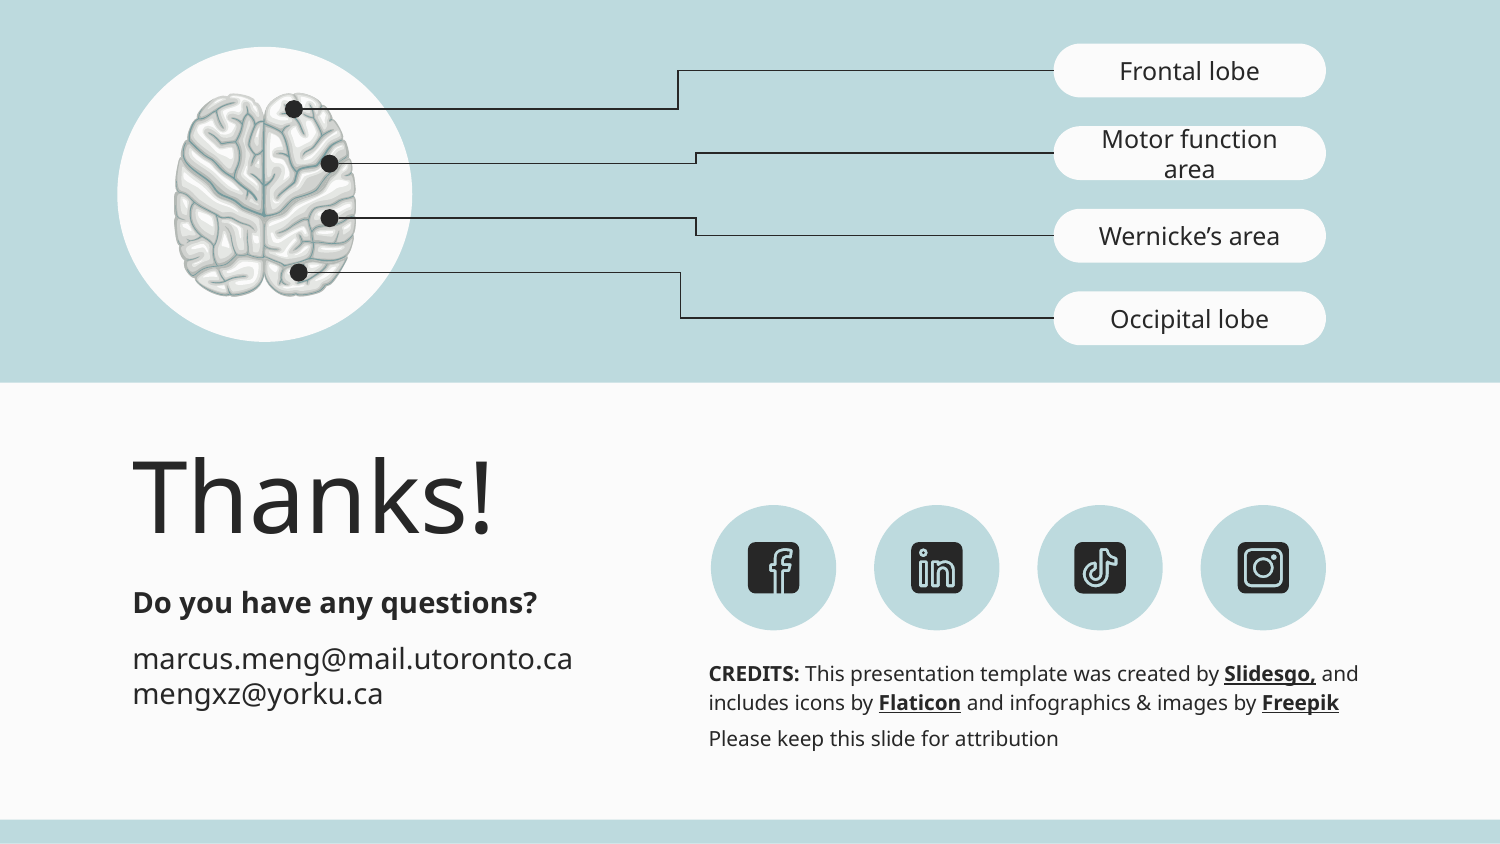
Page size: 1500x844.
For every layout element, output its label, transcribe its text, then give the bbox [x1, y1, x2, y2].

text_box [1037, 505, 1163, 631]
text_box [1074, 541, 1127, 594]
subtitle Do you have any questions? marcus.meng@mail.utoronto.ca mengxz@yorku.ca [117, 569, 643, 757]
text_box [302, 70, 1054, 110]
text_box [338, 217, 1054, 236]
text_box Motor function area [1053, 126, 1326, 181]
text_box Frontal lobe [1053, 43, 1326, 98]
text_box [747, 541, 800, 594]
text_box [1200, 505, 1326, 631]
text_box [910, 541, 963, 594]
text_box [338, 152, 1054, 164]
text_box [874, 505, 1000, 631]
text_box [710, 505, 837, 631]
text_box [1237, 541, 1290, 594]
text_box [307, 272, 1054, 319]
title Thanks! [117, 418, 643, 545]
text_box Wernicke’s area [1054, 208, 1326, 263]
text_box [117, 46, 413, 343]
text_box Occipital lobe [1054, 291, 1326, 346]
text_box Please keep this slide for attribution [693, 710, 1368, 756]
